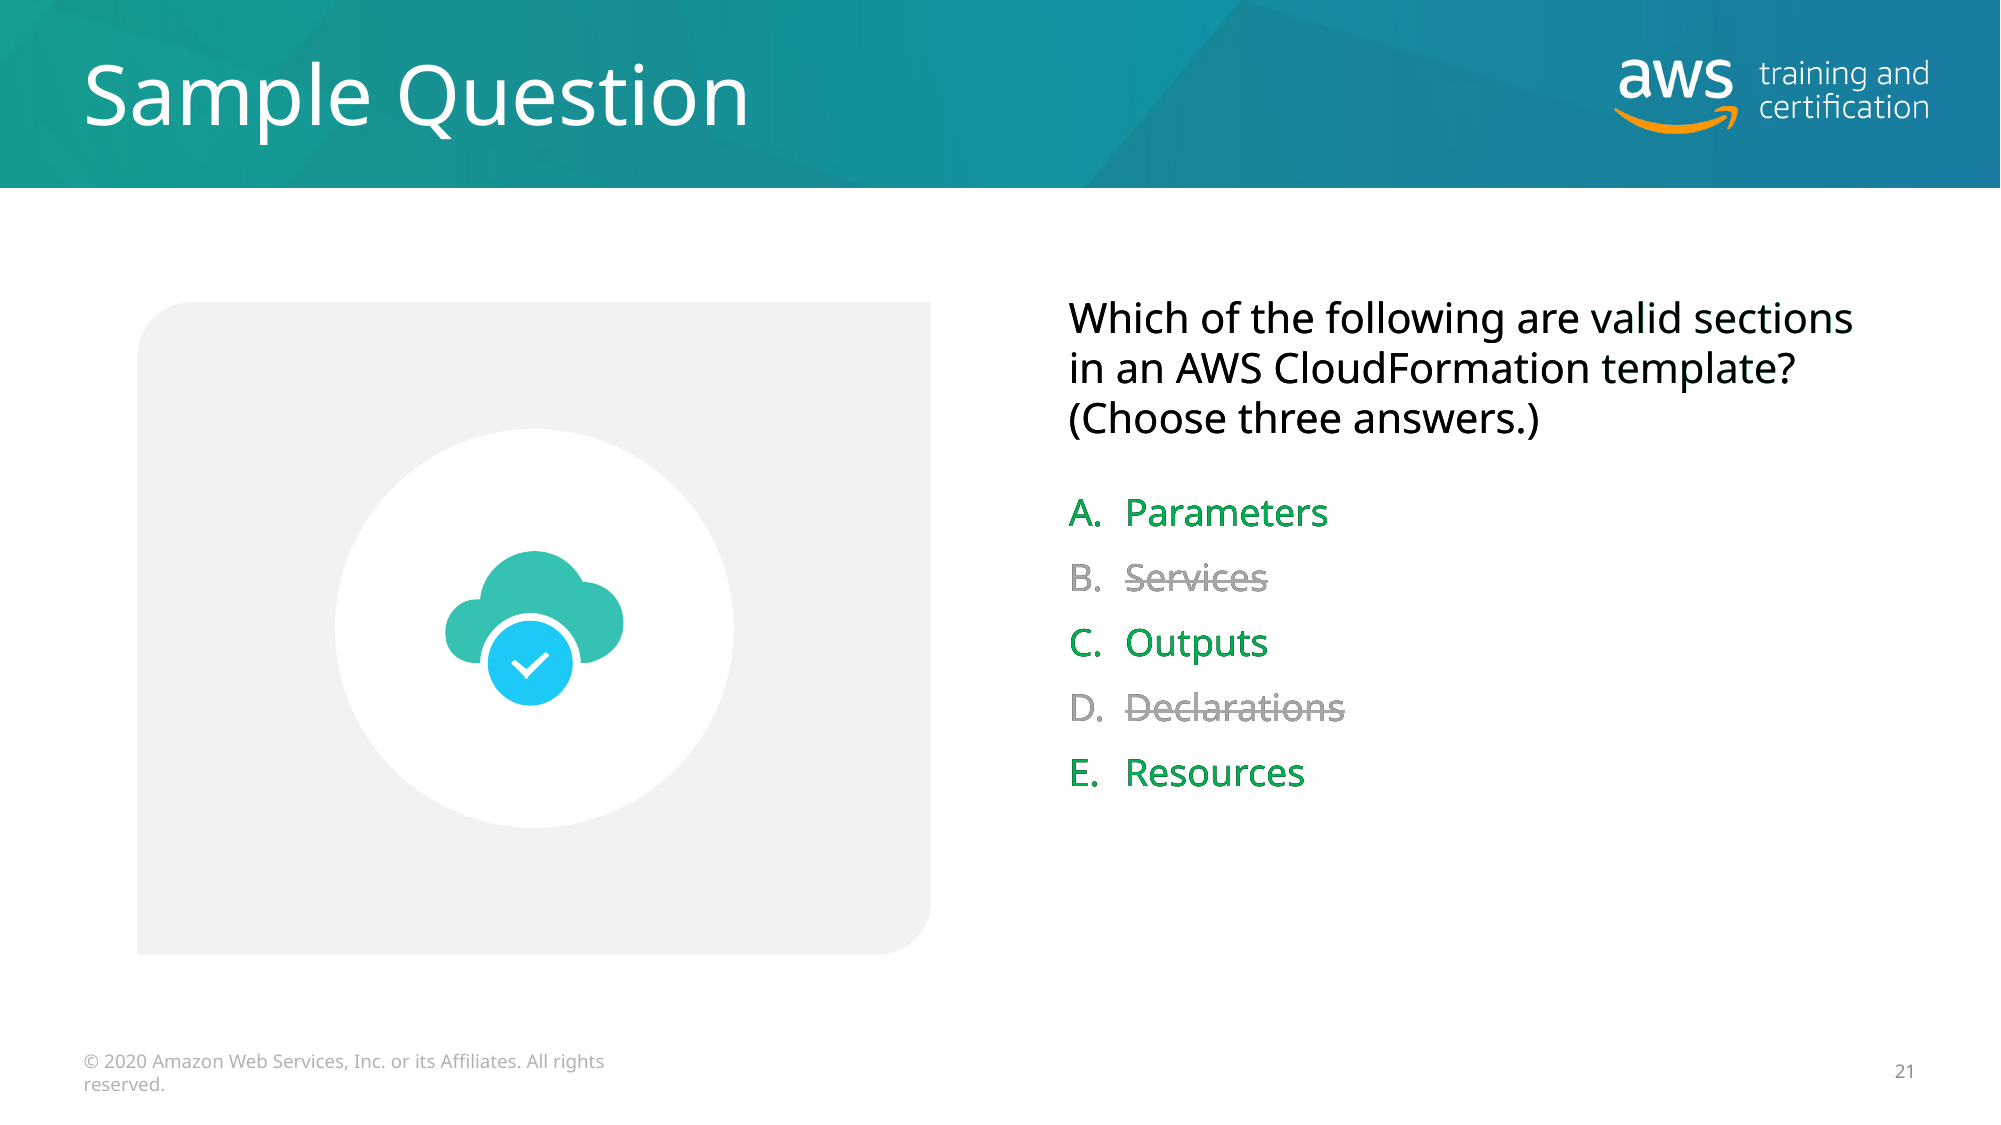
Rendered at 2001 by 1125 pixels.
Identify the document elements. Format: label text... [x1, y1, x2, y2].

slide_number 21 [1481, 1042, 1932, 1103]
text_box Declarations [1068, 684, 1863, 730]
title Sample Question [68, 59, 1551, 138]
text_box Which of the following are valid sections in an AWS CloudFormation template? (Choose three answers.) [1068, 291, 1863, 442]
text_box Services [1068, 554, 1863, 600]
picture [0, 0, 2000, 188]
text_box [333, 427, 735, 829]
text_box [136, 301, 933, 956]
text_box Resources [1068, 749, 1863, 795]
text_box Parameters [1068, 488, 1863, 535]
text_box Outputs [1068, 619, 1863, 665]
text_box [445, 551, 624, 706]
footer © 2020 Amazon Web Services, Inc. or its Affiliates. All rights reserved. [68, 1042, 682, 1103]
